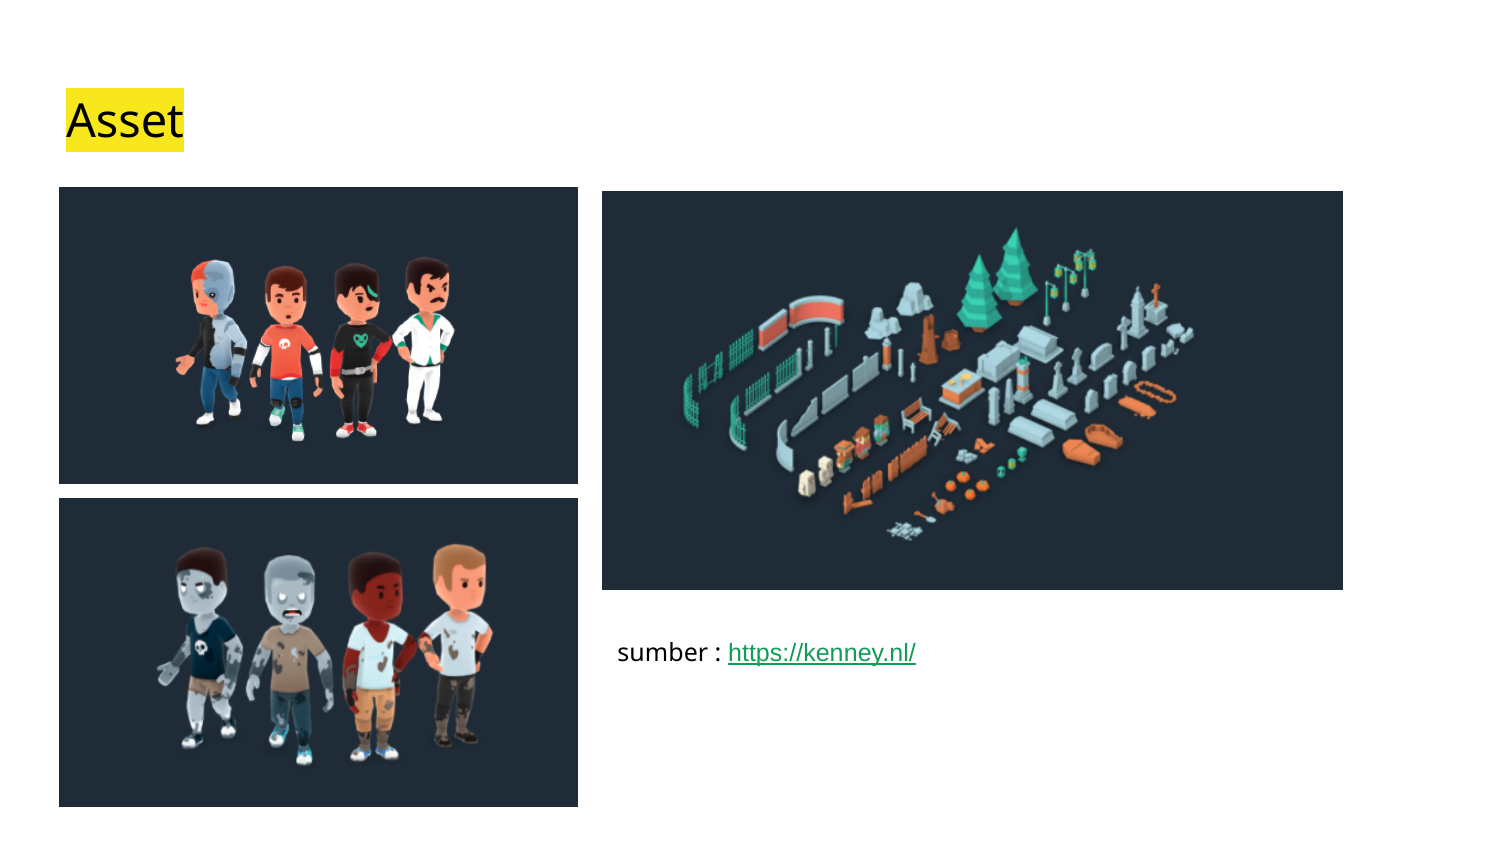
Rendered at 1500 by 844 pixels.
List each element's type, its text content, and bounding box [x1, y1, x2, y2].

picture [59, 187, 578, 485]
title Asset [51, 72, 1449, 167]
picture [602, 191, 1343, 591]
list sumber : https://kenney.nl/ [602, 615, 1259, 688]
picture [59, 498, 578, 808]
